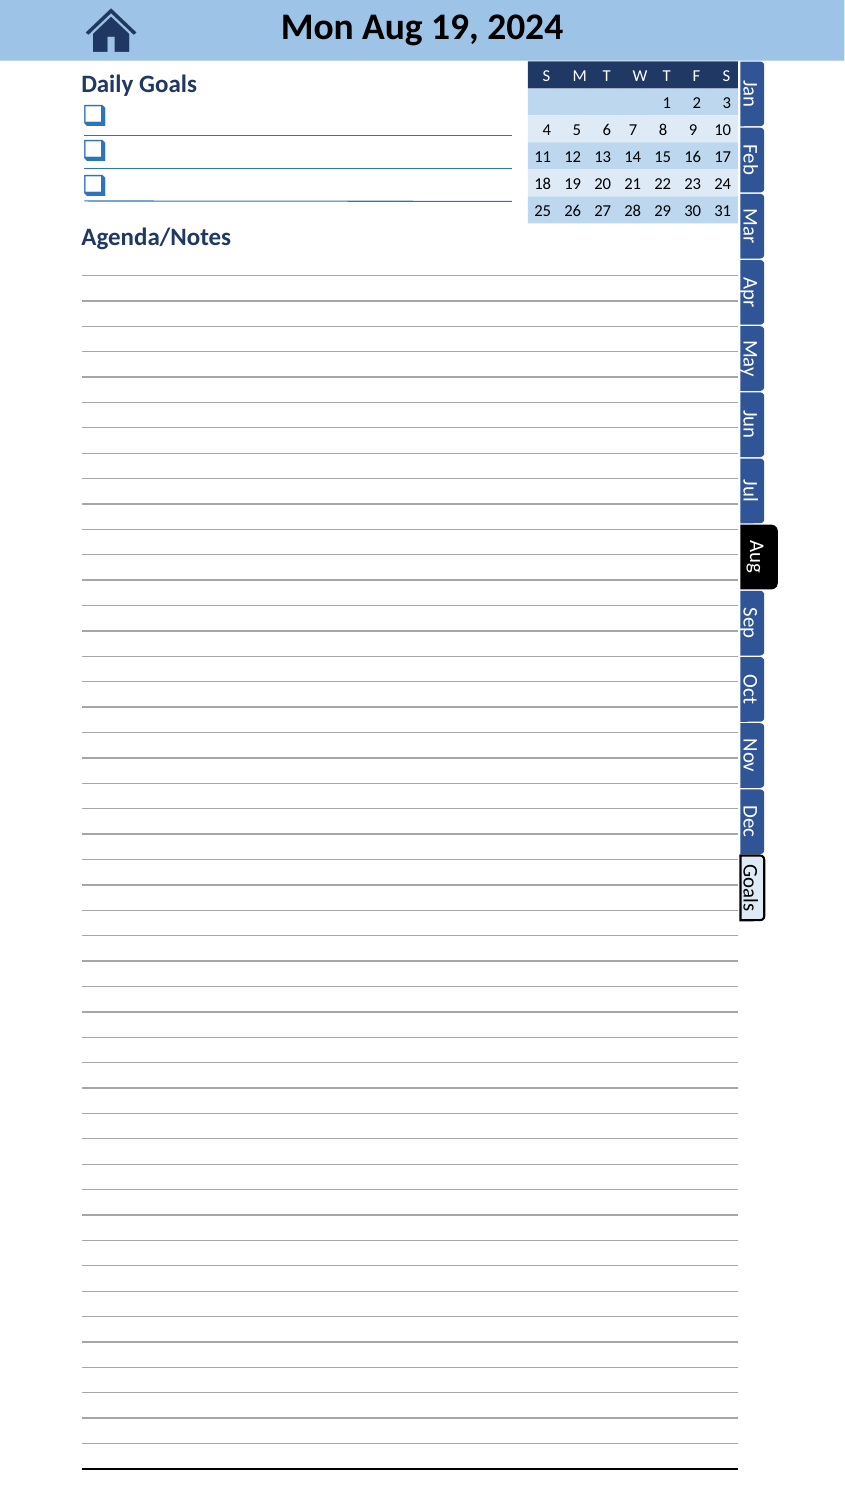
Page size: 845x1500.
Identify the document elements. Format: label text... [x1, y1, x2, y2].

list Mon Aug 19, 2024 [190, 0, 655, 61]
picture [82, 1, 140, 59]
